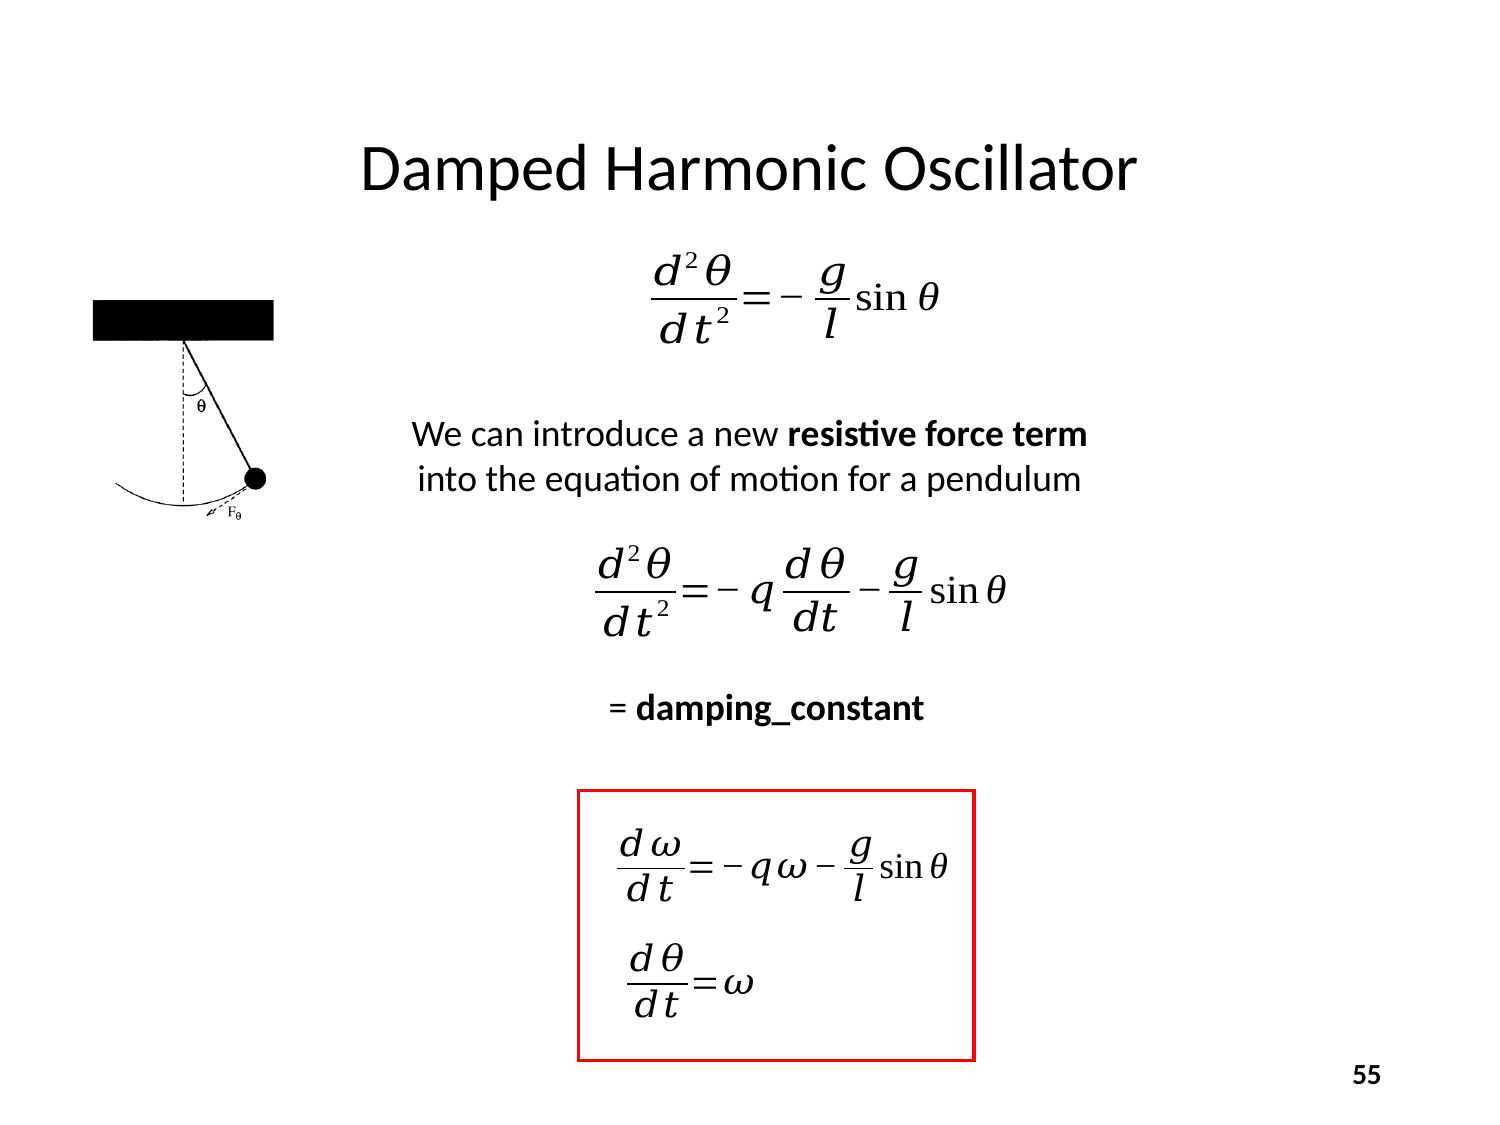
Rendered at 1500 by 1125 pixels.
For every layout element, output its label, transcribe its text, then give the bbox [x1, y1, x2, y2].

text_box We can introduce a new resistive force term into the equation of motion for a pendulum [368, 401, 1131, 507]
title Damped Harmonic Oscillator [103, 59, 1397, 278]
slide_number 55 [1059, 1042, 1397, 1103]
picture [75, 291, 288, 531]
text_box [578, 790, 975, 1061]
